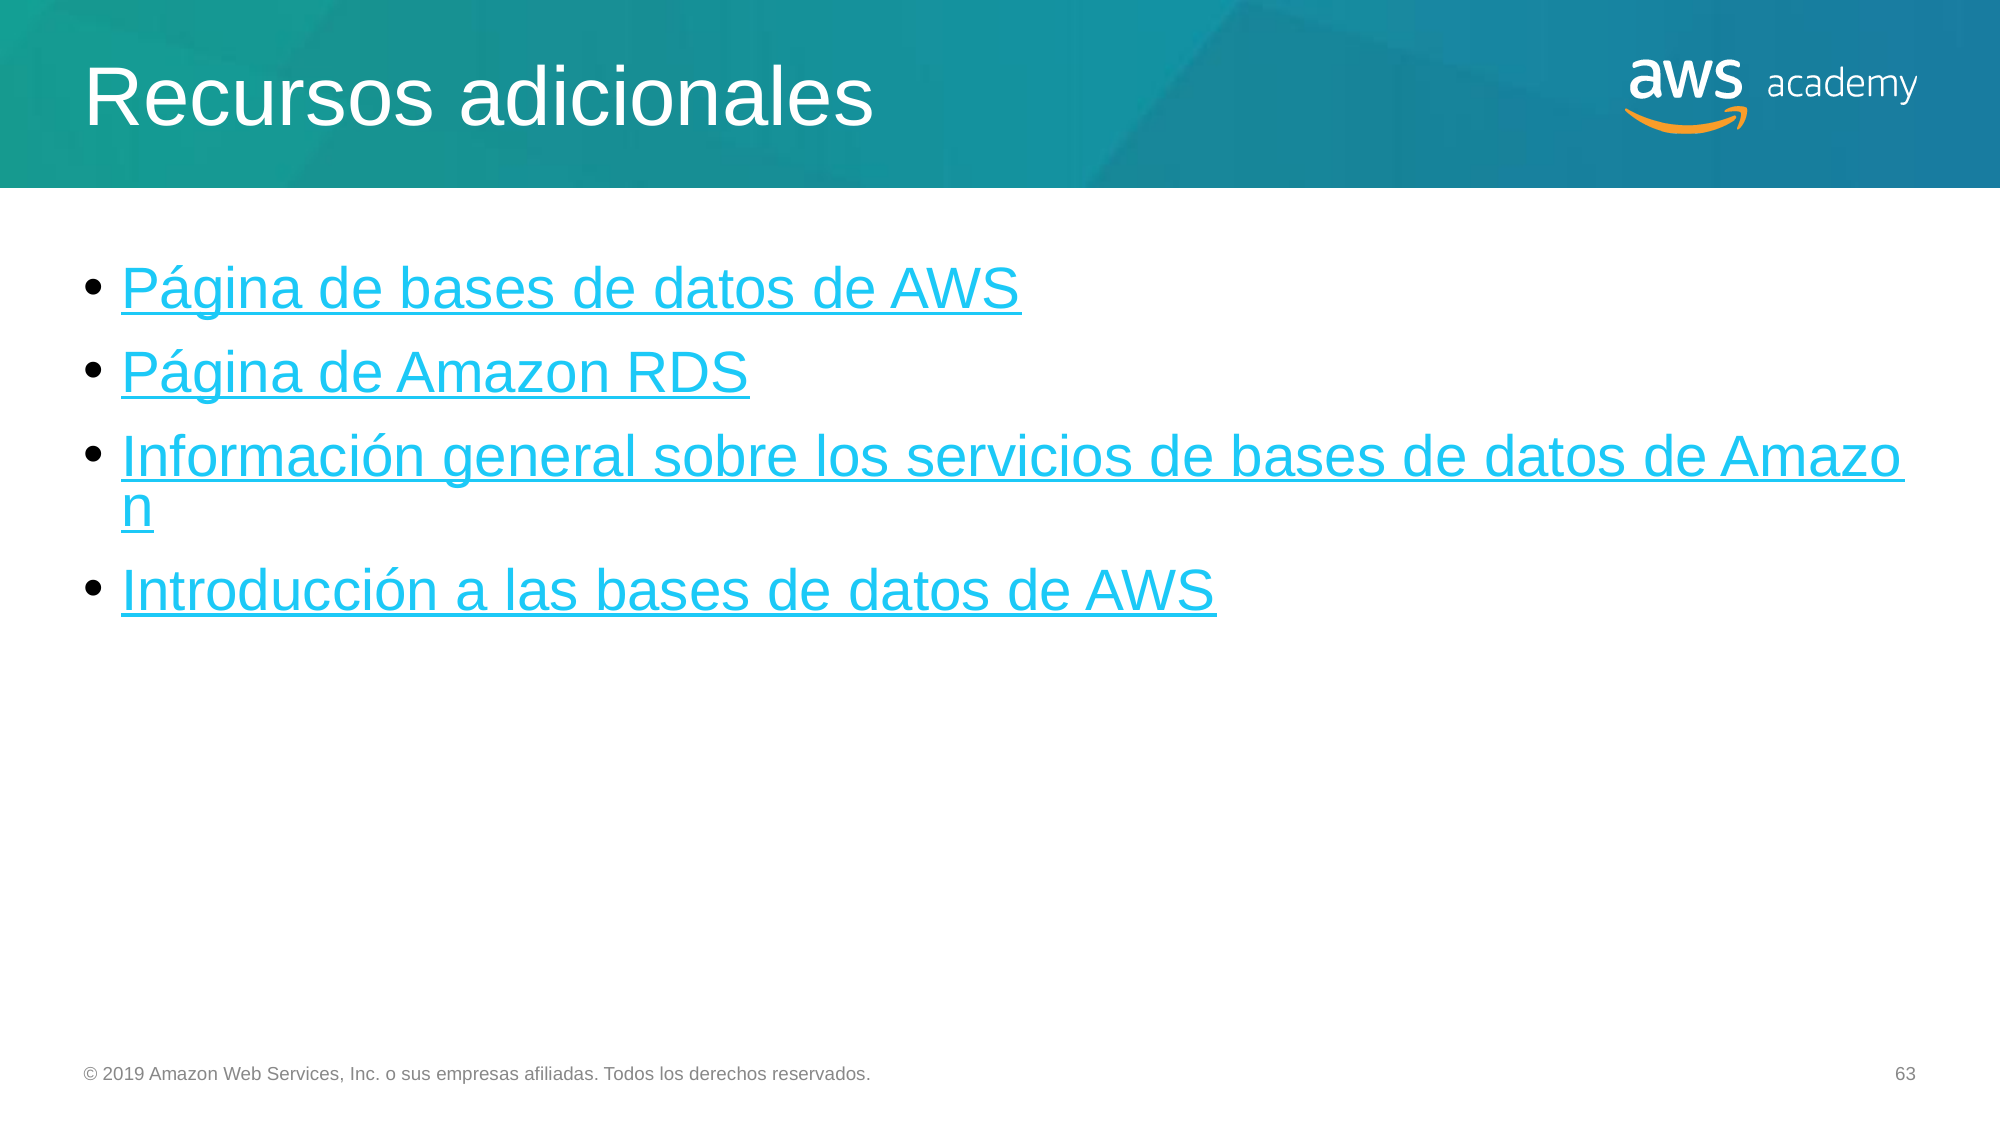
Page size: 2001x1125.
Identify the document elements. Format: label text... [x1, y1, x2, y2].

title Recursos adicionales [68, 59, 1551, 138]
footer © 2019 Amazon Web Services, Inc. o sus empresas afiliadas. Todos los derechos reservados. [68, 1042, 975, 1103]
list Página de bases de datos de AWS Página de Amazon RDS Información general sobre los servicios de bases de datos de Amazon Introducción a las bases de datos de AWS [68, 250, 1932, 1014]
picture [0, 0, 2000, 188]
slide_number ‹#› [1481, 1042, 1932, 1103]
